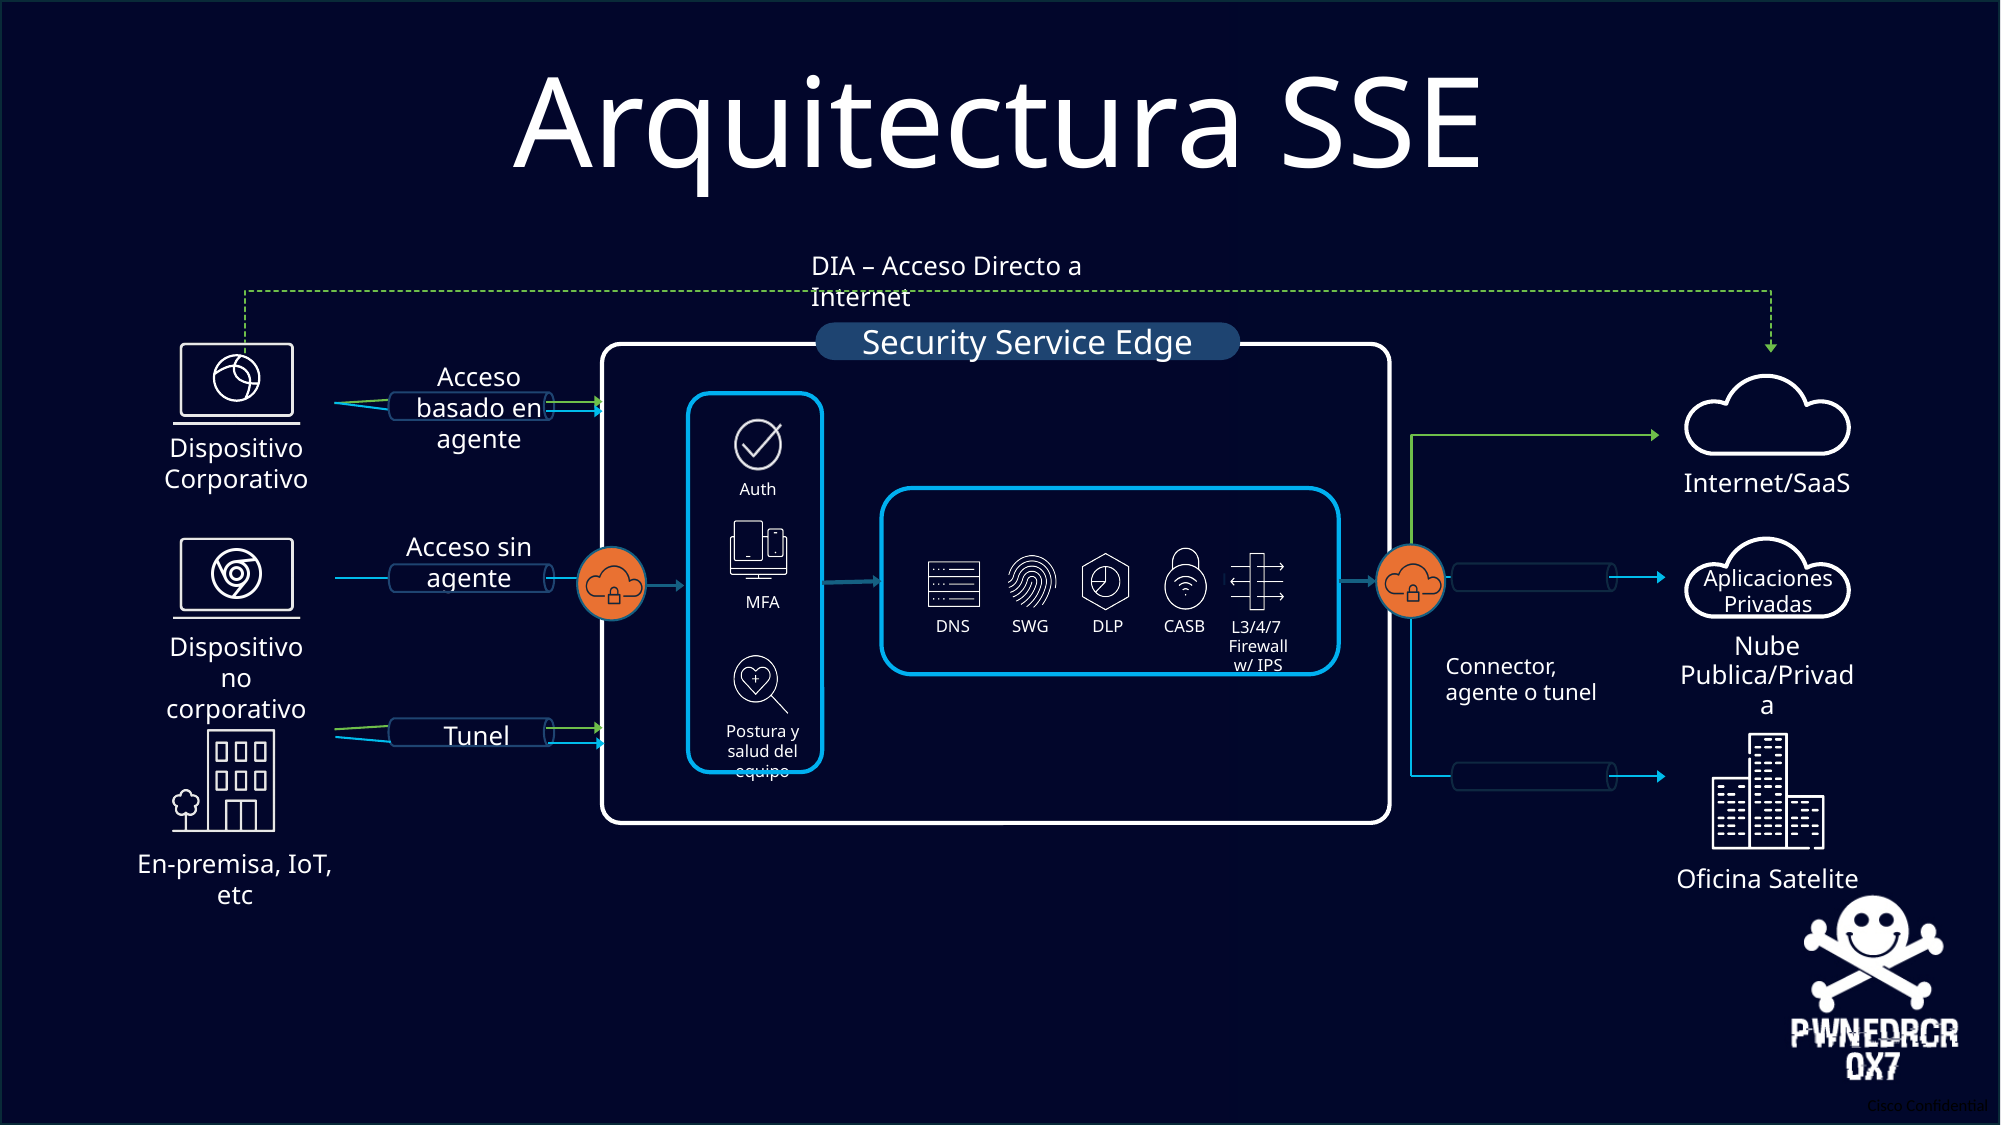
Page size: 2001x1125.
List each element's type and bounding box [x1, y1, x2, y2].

picture [157, 498, 317, 658]
picture [159, 716, 289, 846]
text_box [333, 391, 604, 421]
text_box [0, 0, 2000, 1125]
text_box [821, 580, 883, 584]
text_box [334, 563, 576, 593]
picture [157, 304, 317, 464]
text_box [333, 717, 576, 747]
text_box [1666, 519, 1869, 697]
text_box [1451, 562, 1666, 592]
text_box [1410, 601, 1667, 791]
text_box [576, 392, 1451, 773]
text_box [1634, 703, 1902, 947]
text_box [1666, 356, 1869, 512]
text_box [334, 736, 392, 743]
